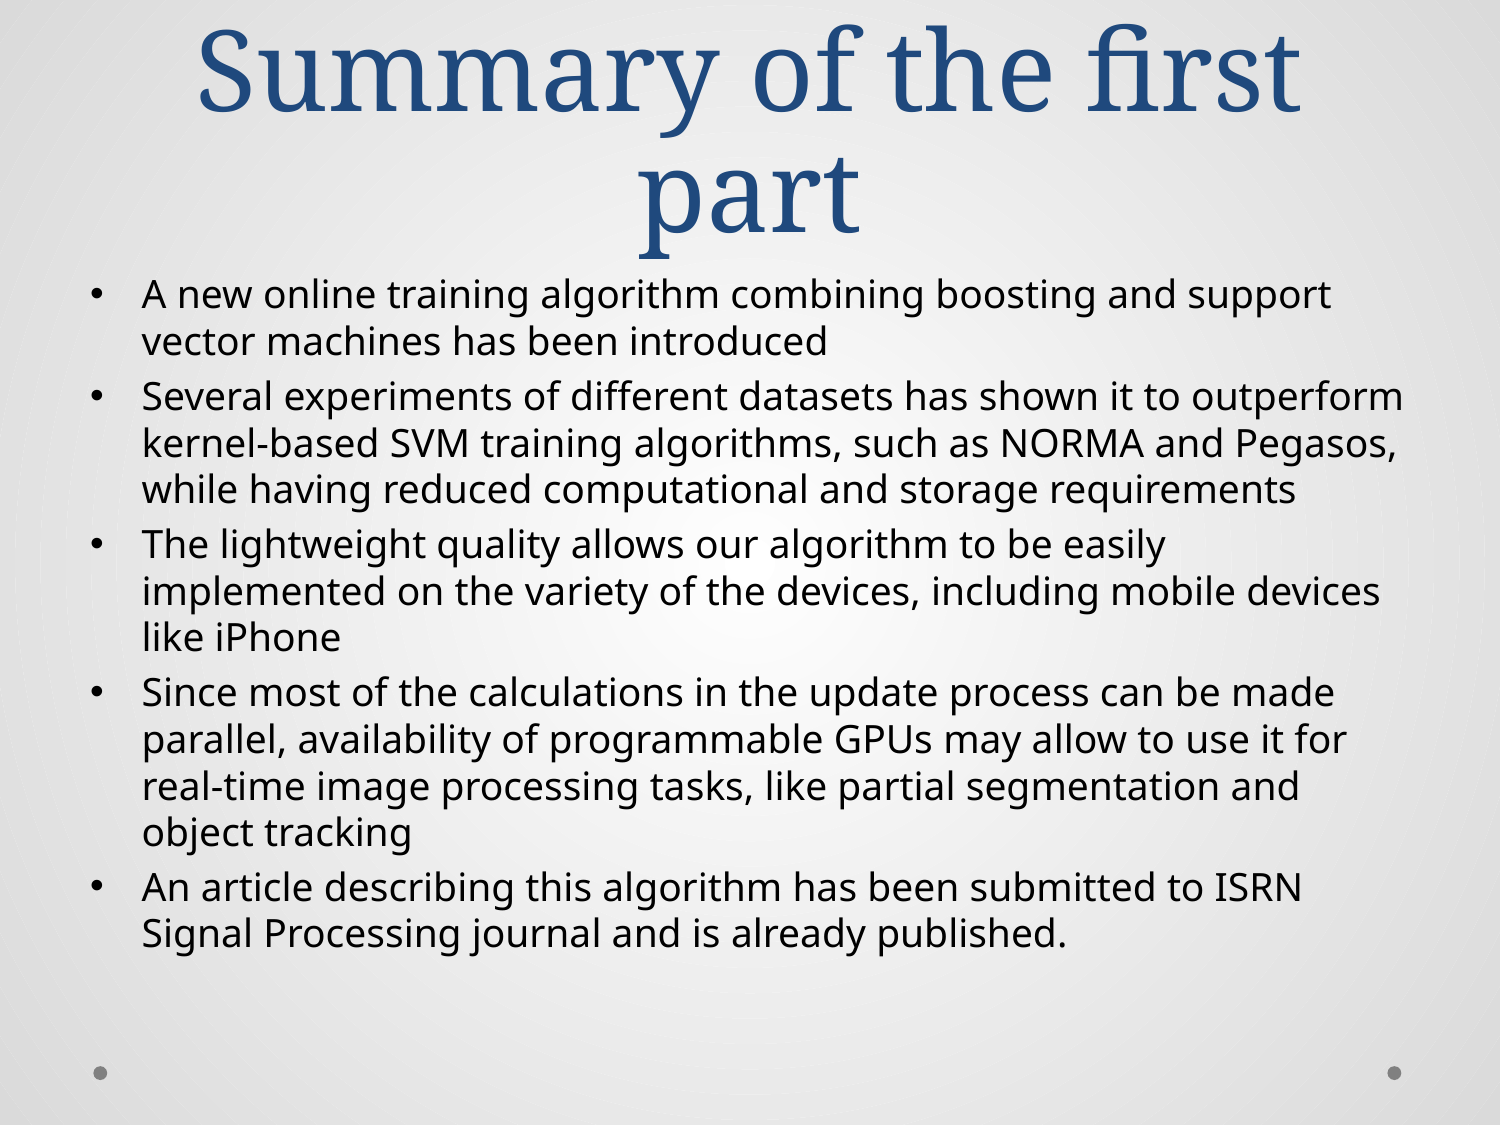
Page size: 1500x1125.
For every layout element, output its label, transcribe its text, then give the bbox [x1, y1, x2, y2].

list A new online training algorithm combining boosting and support vector machines has been introduced Several experiments of different datasets has shown it to outperform kernel-based SVM training algorithms, such as NORMA and Pegasos, while having reduced computational and storage requirements The lightweight quality allows our algorithm to be easily implemented on the variety of the devices, including mobile devices like iPhone Since most of the calculations in the update process can be made parallel, availability of programmable GPUs may allow to use it for real-time image processing tasks, like partial segmentation and object tracking An article describing this algorithm has been submitted to ISRN Signal Processing journal and is already published. [75, 262, 1425, 1005]
title Summary of the first part [75, 0, 1425, 262]
